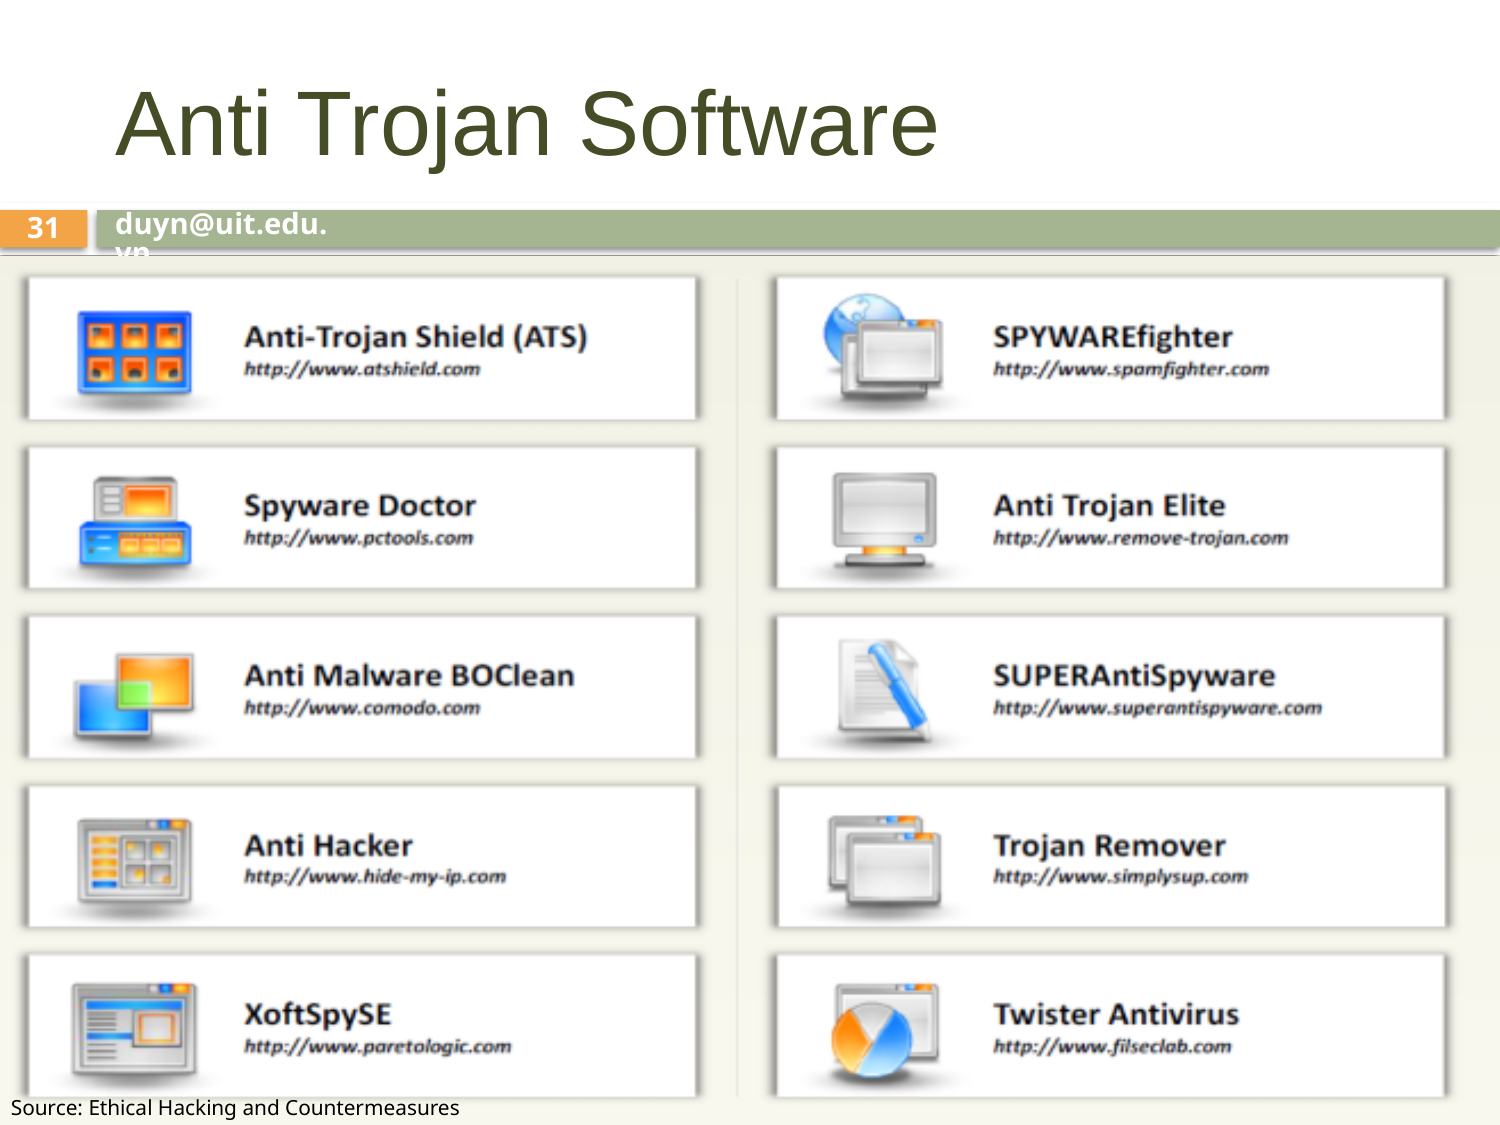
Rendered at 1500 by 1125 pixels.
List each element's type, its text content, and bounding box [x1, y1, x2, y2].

picture [0, 256, 1500, 1125]
title Anti Trojan Software [100, 37, 1438, 200]
slide_number 31 [0, 208, 88, 249]
footer duyn@uit.edu.vn [100, 208, 351, 243]
